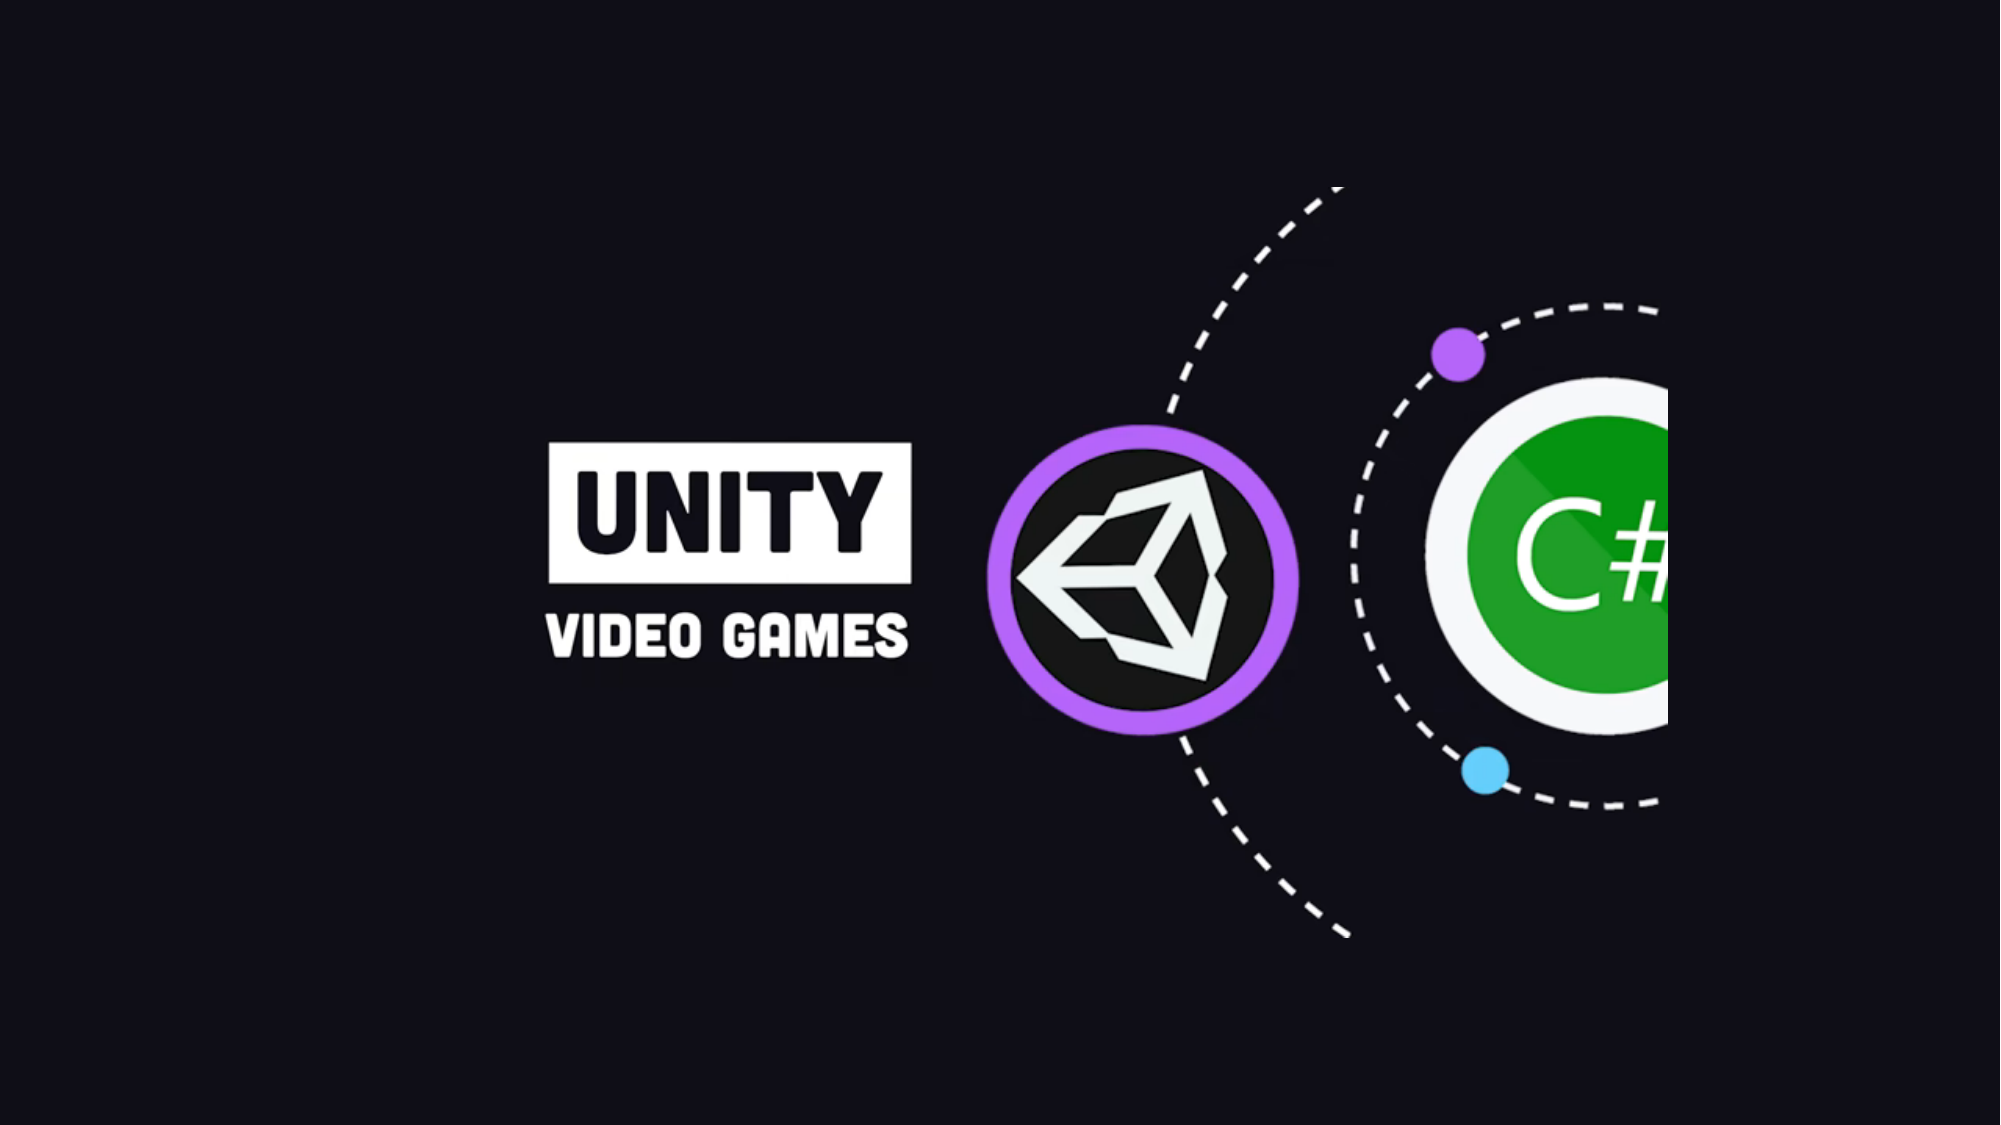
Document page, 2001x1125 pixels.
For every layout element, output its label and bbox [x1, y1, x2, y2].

picture [332, 187, 1668, 938]
